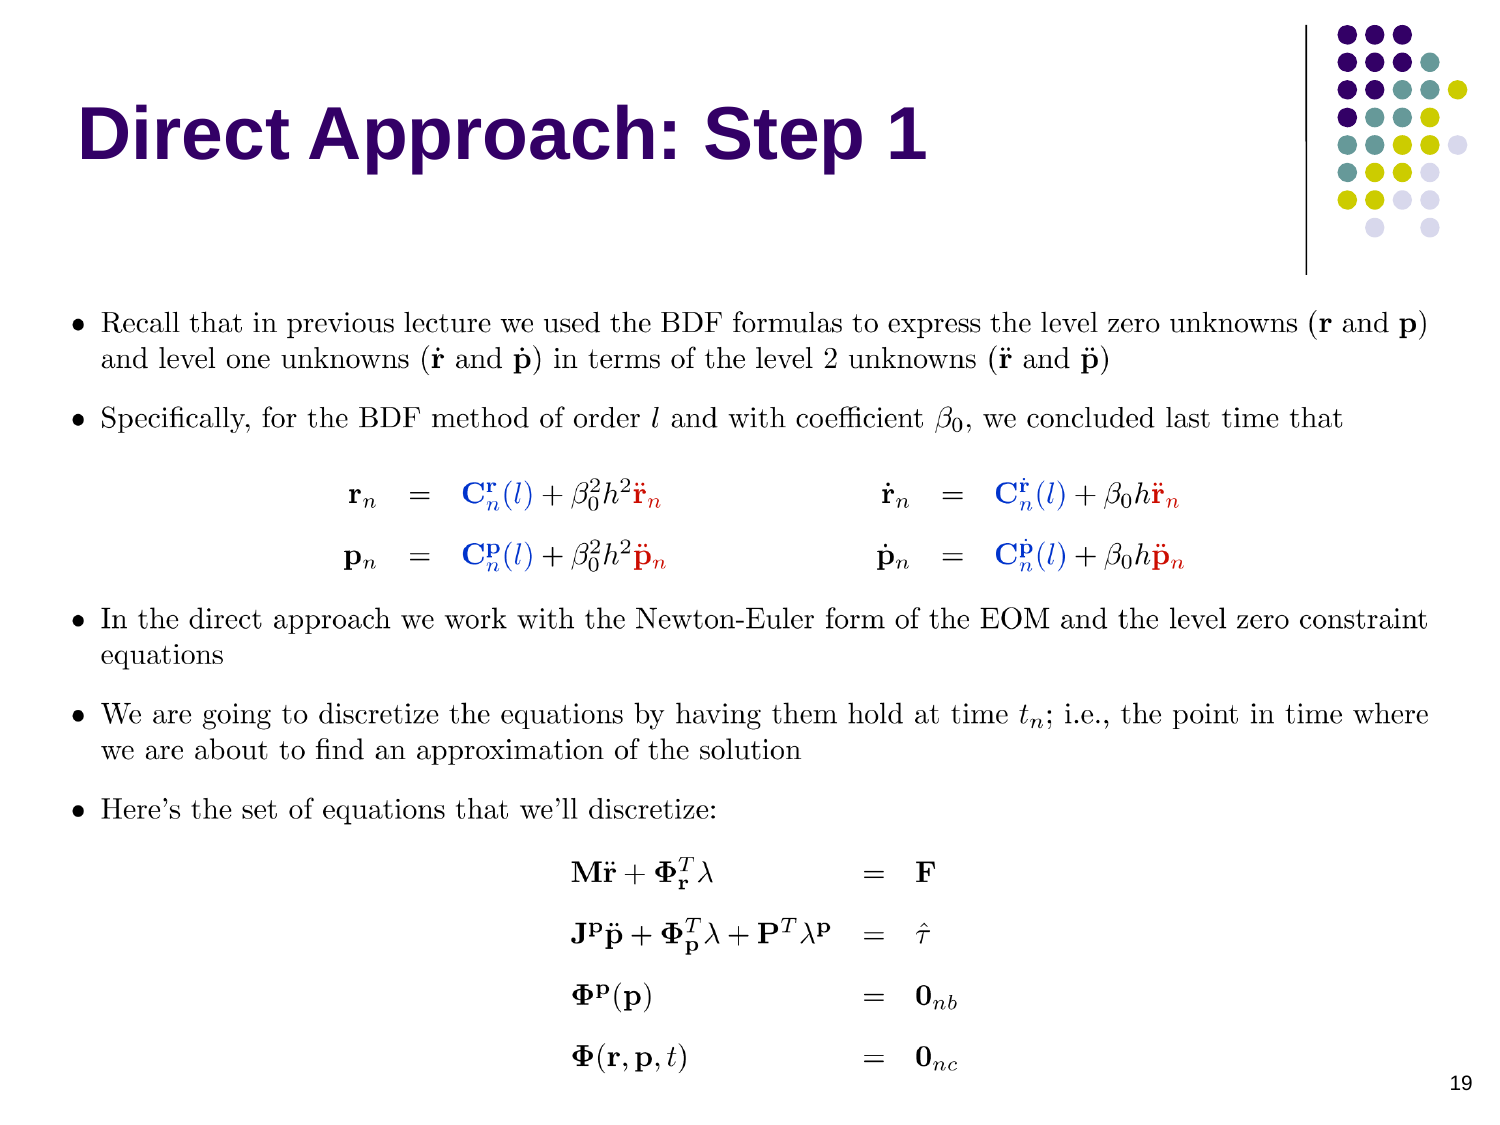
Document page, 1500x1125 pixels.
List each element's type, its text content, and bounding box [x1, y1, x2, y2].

slide_number 19 [1362, 1062, 1488, 1113]
picture [71, 308, 1428, 1076]
title Direct Approach: Step 1 [62, 49, 1301, 183]
